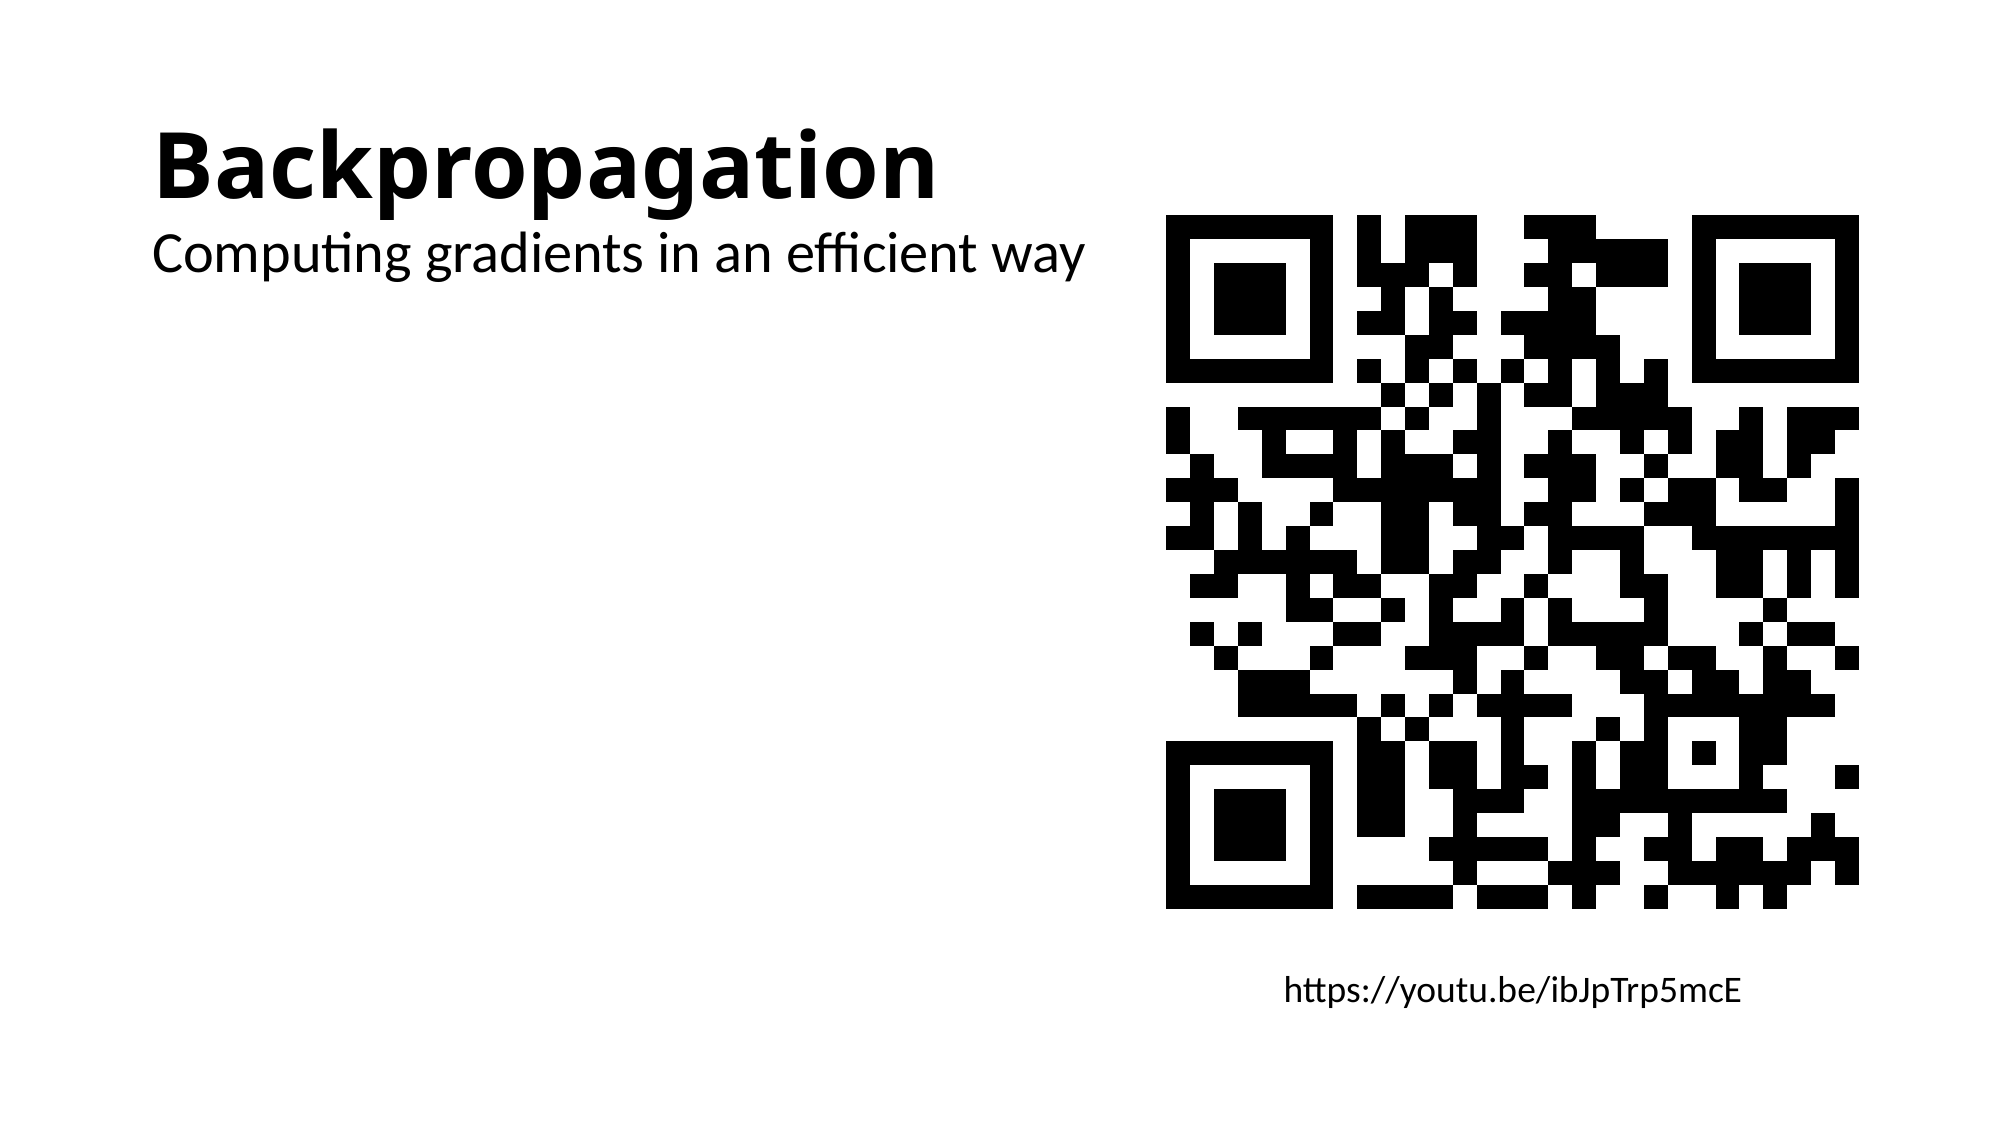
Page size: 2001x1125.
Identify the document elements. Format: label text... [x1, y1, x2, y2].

title Backpropagation [137, 59, 1863, 206]
text_box Computing gradients in an efficient way [137, 206, 1107, 292]
picture [1107, 156, 1919, 969]
text_box https://youtu.be/ibJpTrp5mcE [1138, 969, 1889, 1018]
